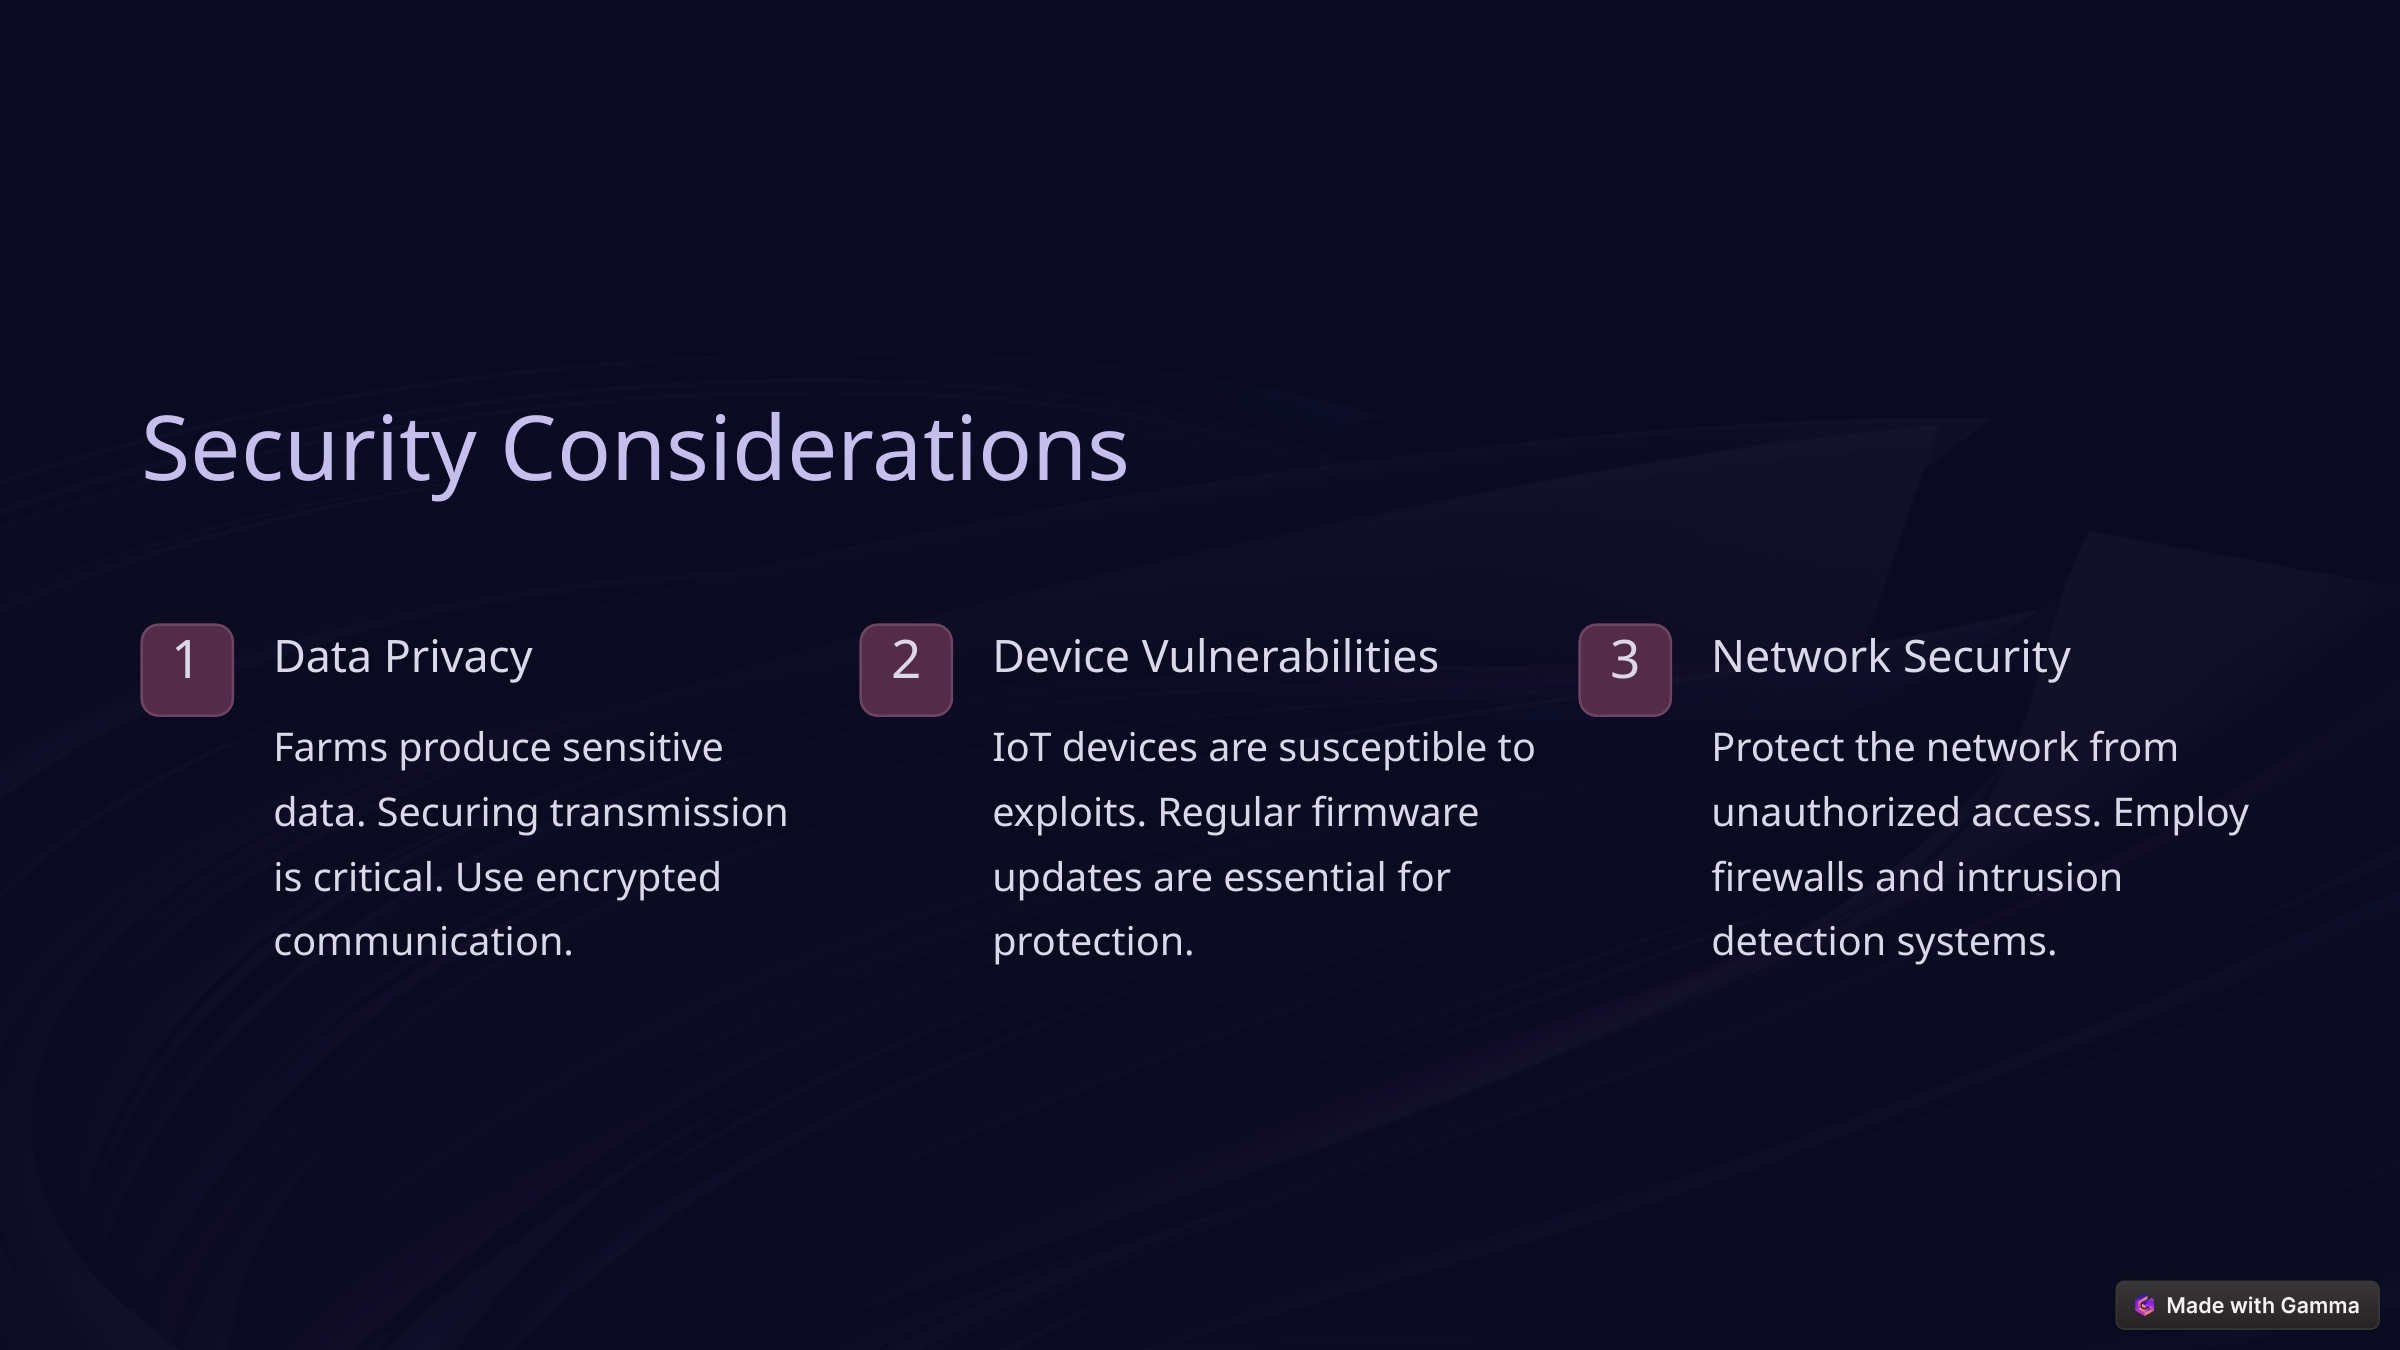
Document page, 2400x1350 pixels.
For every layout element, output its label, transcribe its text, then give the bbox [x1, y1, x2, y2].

text_box Farms produce sensitive data. Securing transmission is critical. Use encrypted communication. [273, 705, 821, 900]
text_box Network Security [1711, 624, 2162, 681]
text_box IoT devices are susceptible to exploits. Regular firmware updates are essential for protection. [992, 705, 1540, 965]
text_box Data Privacy [273, 624, 724, 681]
text_box 3 [1598, 636, 1653, 704]
text_box 2 [879, 636, 934, 704]
picture [2106, 1271, 2389, 1339]
text_box [141, 624, 233, 716]
text_box [860, 624, 952, 716]
text_box Security Considerations [141, 385, 1186, 499]
text_box Device Vulnerabilities [992, 624, 1467, 681]
text_box Protect the network from unauthorized access. Employ firewalls and intrusion detection systems. [1711, 705, 2259, 965]
text_box 1 [160, 636, 215, 704]
text_box [1579, 624, 1671, 716]
